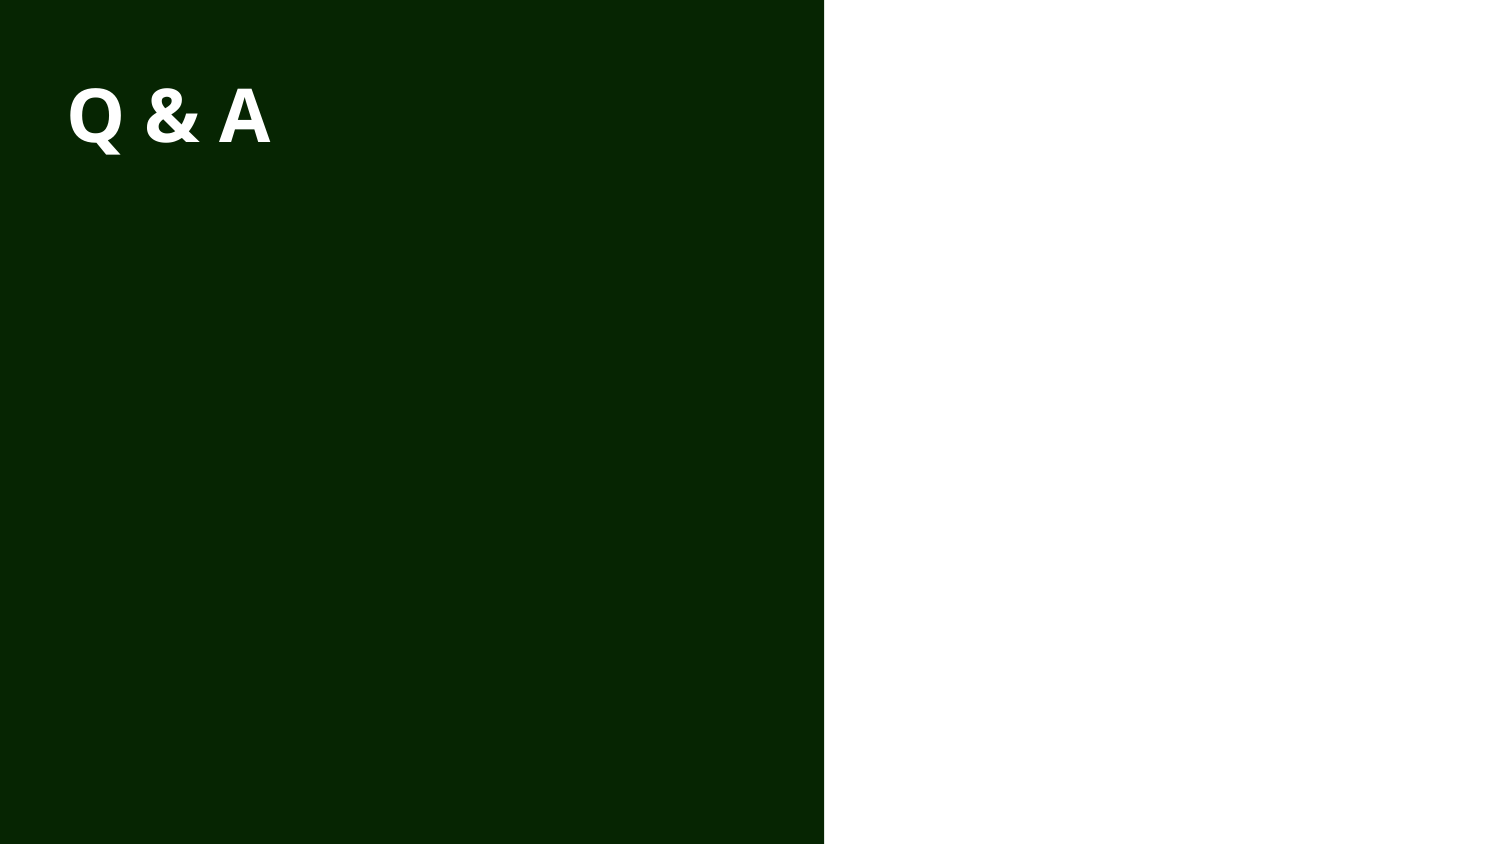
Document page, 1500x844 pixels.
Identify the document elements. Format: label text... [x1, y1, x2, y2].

title Q & A [51, 48, 1449, 180]
text_box [0, 0, 825, 844]
